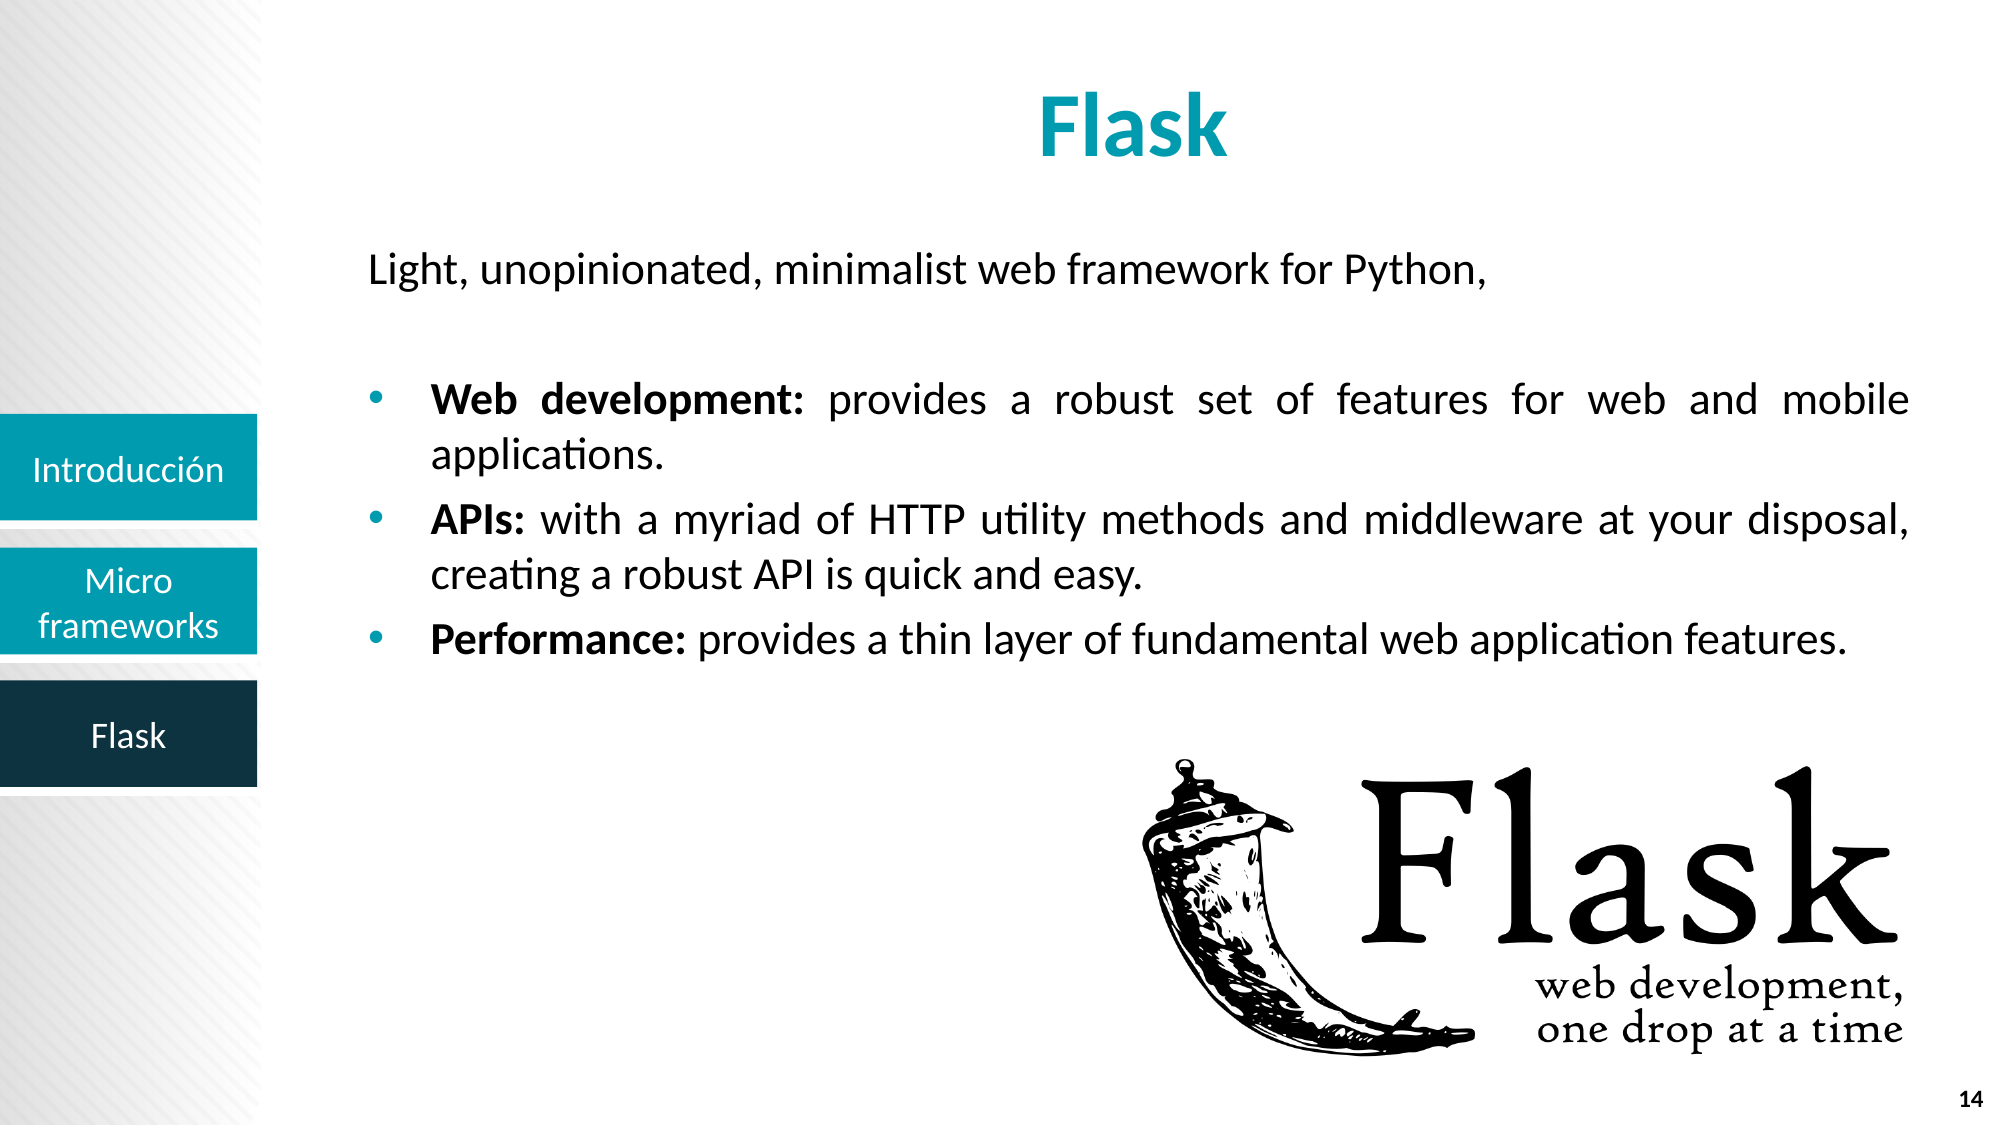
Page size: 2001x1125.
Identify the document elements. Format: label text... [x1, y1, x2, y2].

list Light, unopinionated, minimalist web framework for Python, Web development: provides a robust set of features for web and mobile applications. APIs: with a myriad of HTTP utility methods and middleware at your disposal, creating a robust API is quick and easy. Performance: provides a thin layer of fundamental web application features. [340, 231, 1927, 997]
slide_number 14 [1921, 1072, 2000, 1124]
picture [1120, 749, 1922, 1064]
title Flask [340, 36, 1927, 204]
